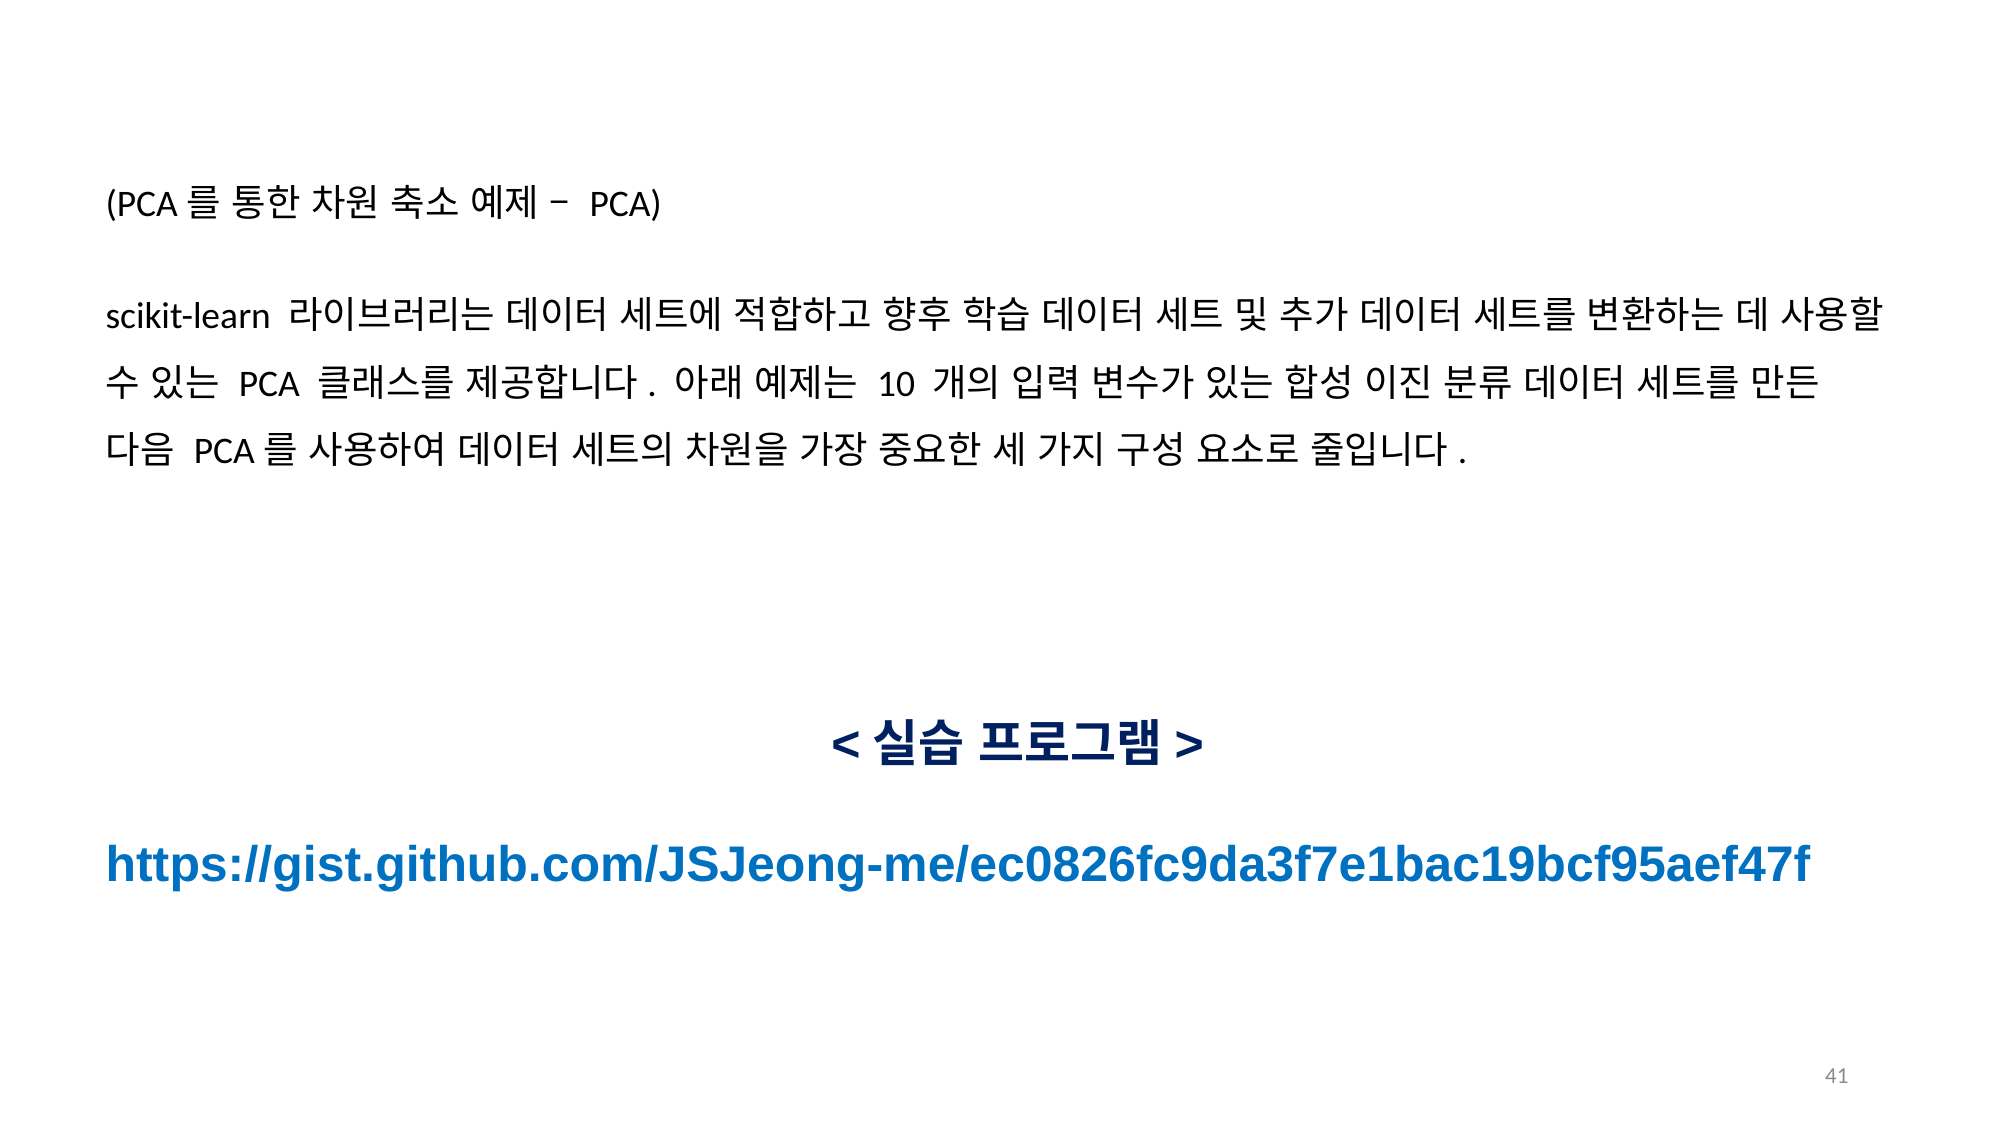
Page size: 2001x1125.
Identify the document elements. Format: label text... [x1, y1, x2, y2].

text_box <실습 프로그램> https://gist.github.com/JSJeong-me/ec0826fc9da3f7e1bac19bcf95aef47f [90, 704, 1945, 899]
slide_number 40 [1413, 1044, 1864, 1104]
text_box (PCA를 통한 차원 축소 예제 – PCA) scikit-learn 라이브러리는 데이터 세트에 적합하고 향후 학습 데이터 세트 및 추가 데이터 세트를 변환하는 데 사용할 수 있는 PCA 클래스를 제공합니다. 아래 예제는 10 개의 입력 변수가 있는 합성 이진 분류 데이터 세트를 만든 다음 PCA를 사용하여 데이터 세트의 차원을 가장 중요한 세 가지 구성 요소로 줄입니다. [90, 171, 1903, 479]
